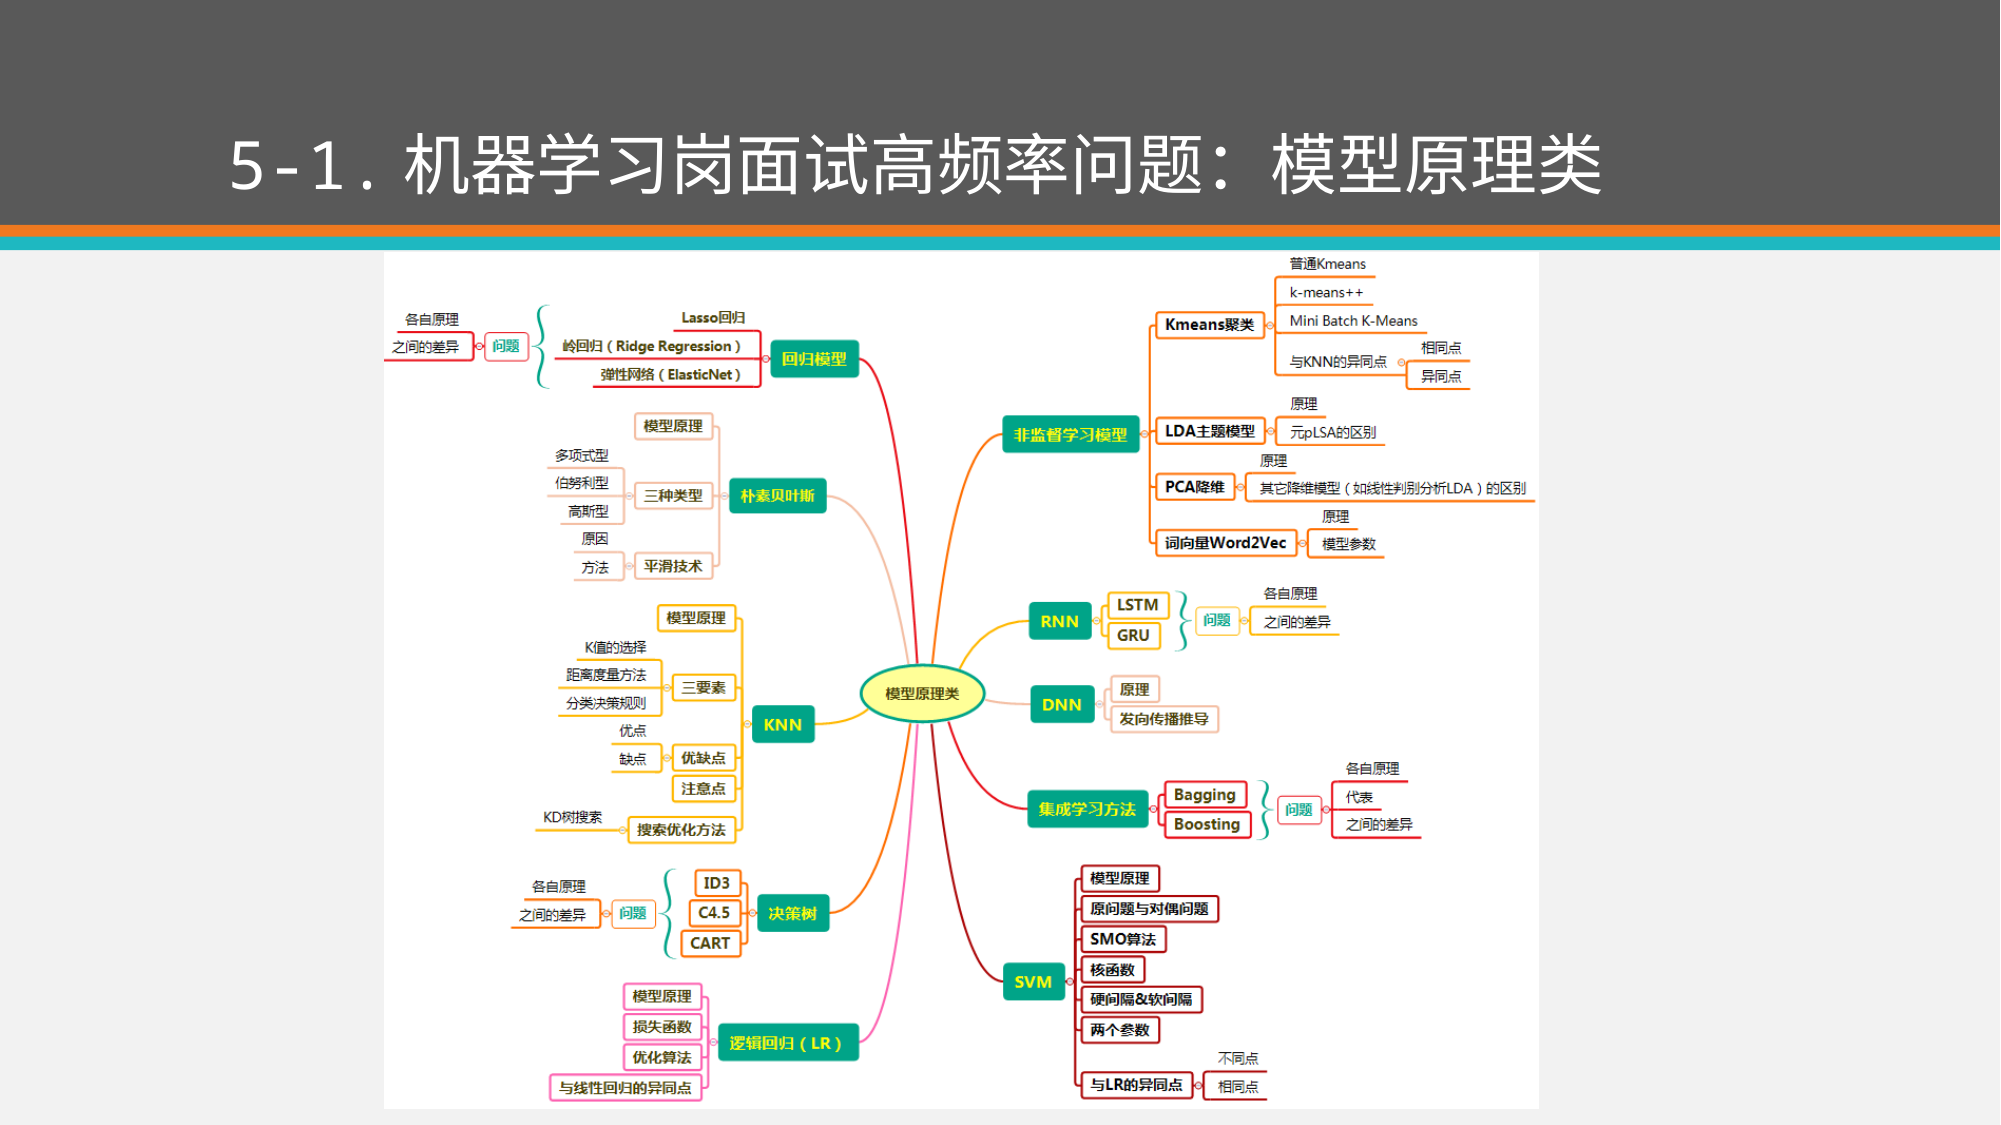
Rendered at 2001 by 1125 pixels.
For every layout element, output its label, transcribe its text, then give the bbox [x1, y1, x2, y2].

title 5-1.机器学习岗面试高频率问题：模型原理类 [212, 41, 1788, 212]
picture [384, 252, 1539, 1110]
